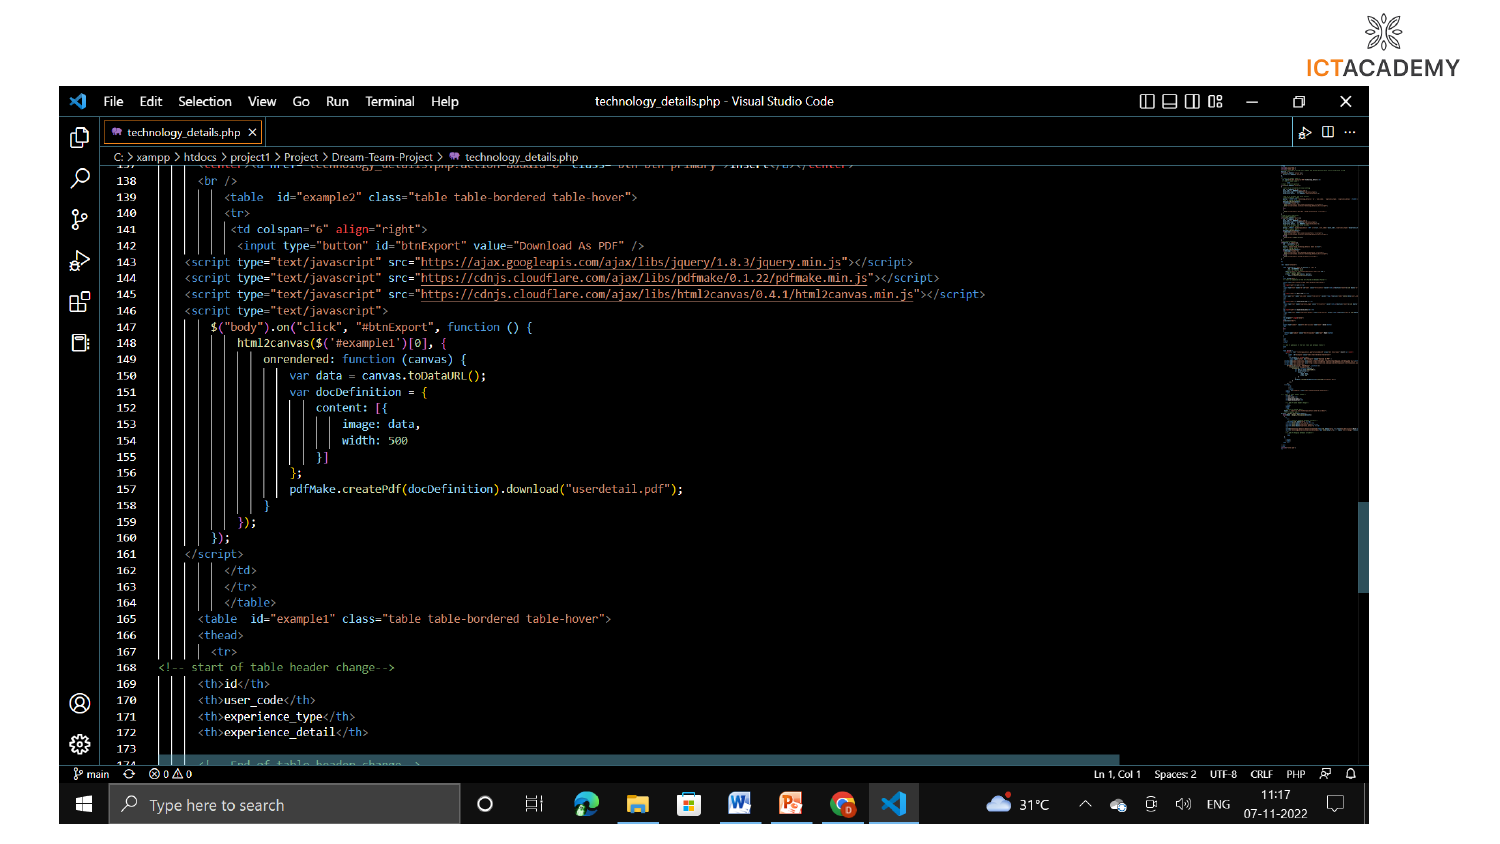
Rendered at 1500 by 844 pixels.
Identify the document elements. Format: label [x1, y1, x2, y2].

picture [58, 86, 1369, 824]
picture [1273, 5, 1494, 84]
